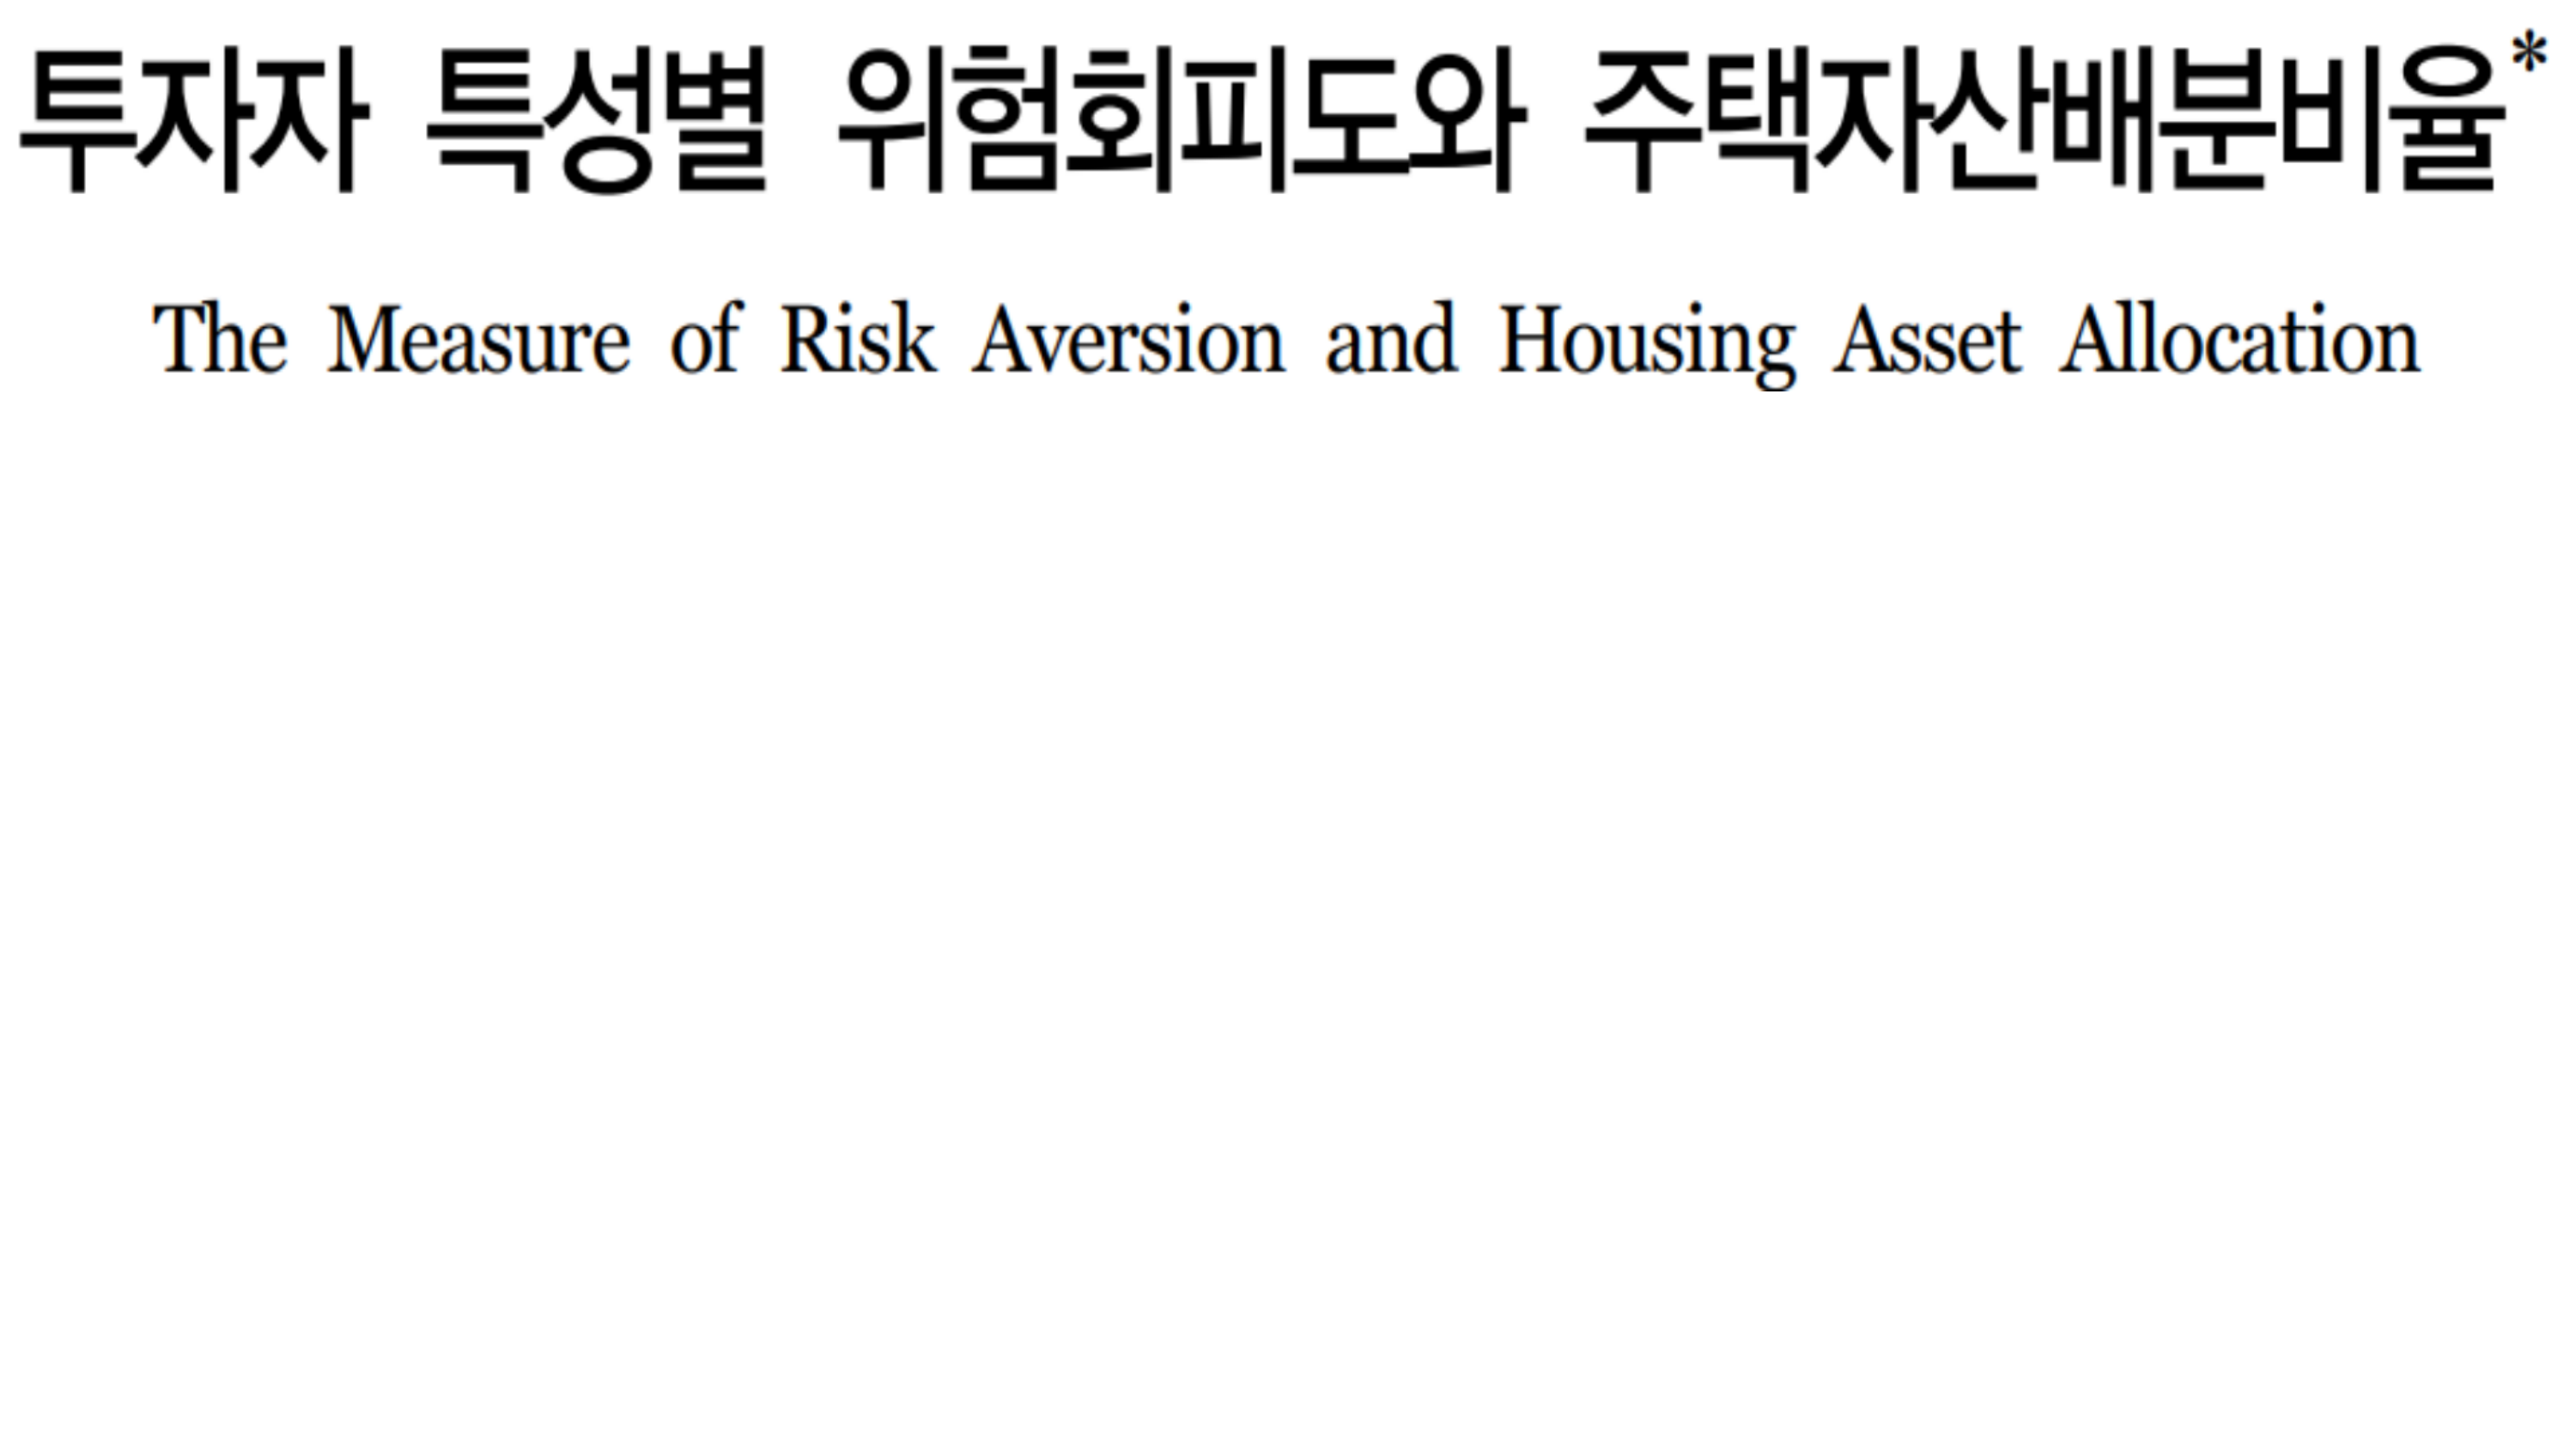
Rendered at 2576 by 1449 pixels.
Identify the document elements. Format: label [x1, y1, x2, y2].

text_box [0, 0, 2576, 392]
